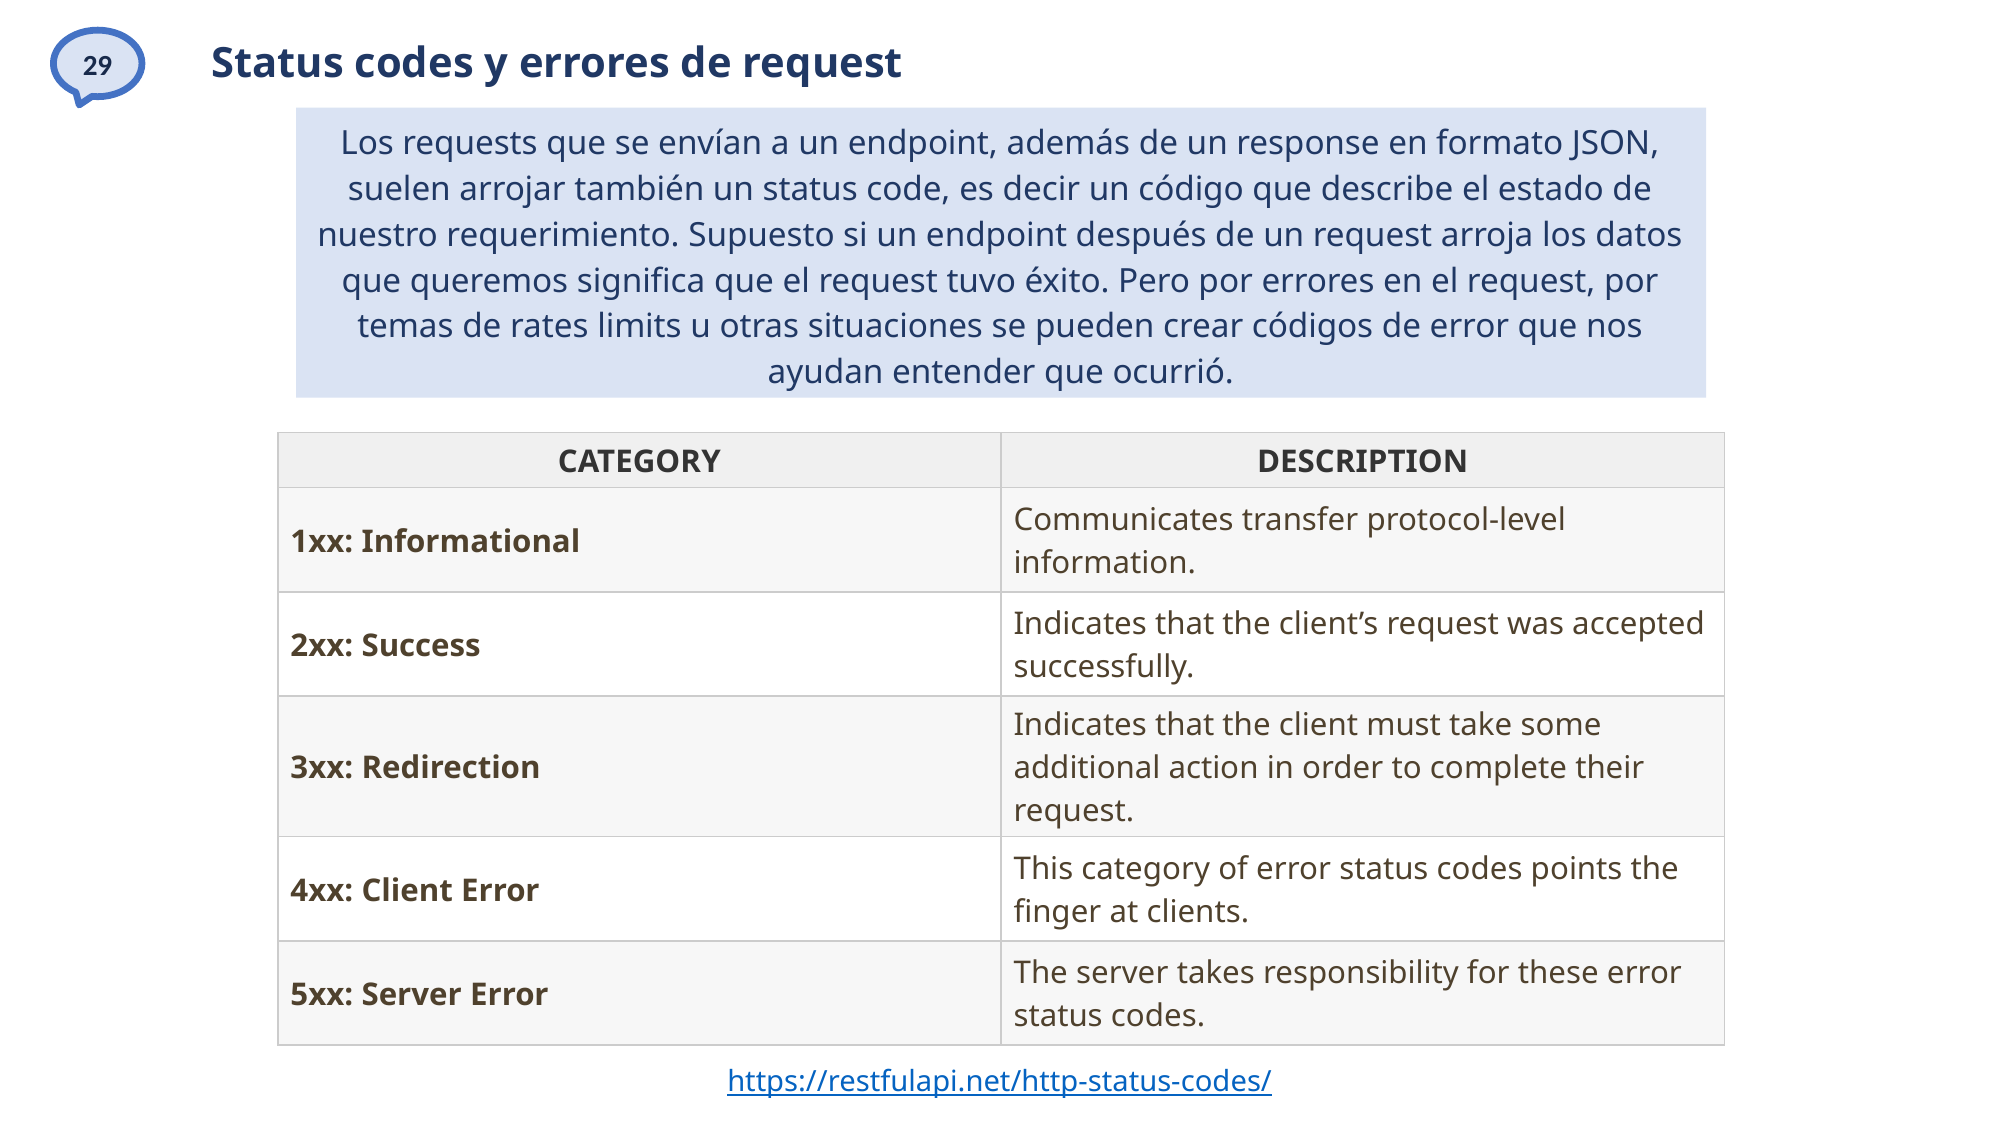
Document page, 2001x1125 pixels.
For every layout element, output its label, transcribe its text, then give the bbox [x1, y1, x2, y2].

table_header DESCRIPTION [1002, 433, 1724, 487]
table_cell This category of error status codes points the finger at clients. [1002, 837, 1724, 940]
table_header CATEGORY [279, 433, 1000, 487]
table_cell Indicates that the client must take some additional action in order to complete their request. [1002, 697, 1724, 836]
table_cell 4xx: Client Error [279, 837, 1000, 940]
table_cell Communicates transfer protocol-level information. [1002, 488, 1724, 591]
table_cell Indicates that the client’s request was accepted successfully. [1002, 593, 1724, 695]
table_cell 5xx: Server Error [279, 942, 1000, 1044]
slide_number 29 [35, 25, 160, 102]
table_cell 2xx: Success [279, 593, 1000, 695]
table_cell The server takes responsibility for these error status codes. [1002, 942, 1724, 1044]
table_cell 1xx: Informational [279, 488, 1000, 591]
table_cell 3xx: Redirection [279, 697, 1000, 836]
text_box Los requests que se envían a un endpoint, además de un response en formato JSON, suelen arrojar también un status code, es decir un código que describe el estado de nuestro requerimiento. Supuesto si un endpoint después de un request arroja los datos que queremos significa que el request tuvo éxito. Pero por errores en el request, por temas de rates limits u otras situaciones se pueden crear códigos de error que nos ayudan entender que ocurrió. [296, 107, 1707, 398]
title Status codes y errores de request [196, 33, 1813, 96]
text_box https://restfulapi.net/http-status-codes/ [712, 1055, 1288, 1110]
